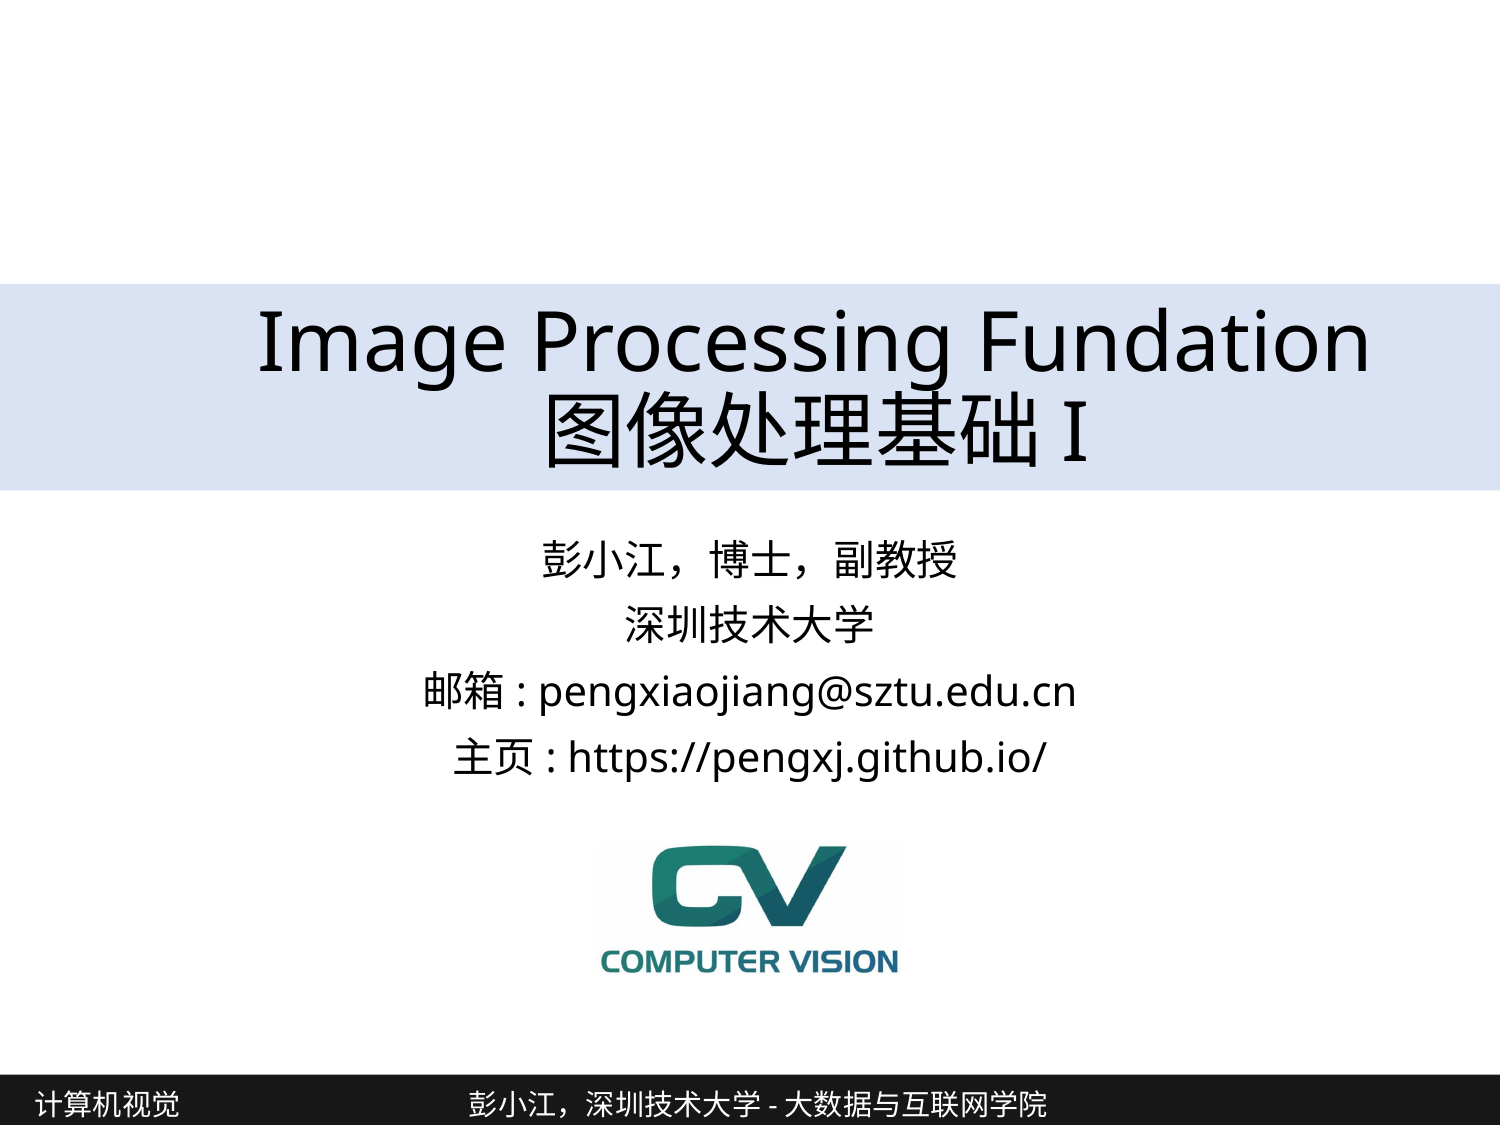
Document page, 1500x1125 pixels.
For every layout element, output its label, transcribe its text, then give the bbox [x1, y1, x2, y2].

picture [597, 843, 903, 975]
title Image Processing Fundation 图像处理基础I [132, 258, 1500, 487]
subtitle 彭小江，博士，副教授 深圳技术大学 邮箱: pengxiaojiang@sztu.edu.cn 主页: https://pengxj.github.io/ [187, 531, 1313, 803]
